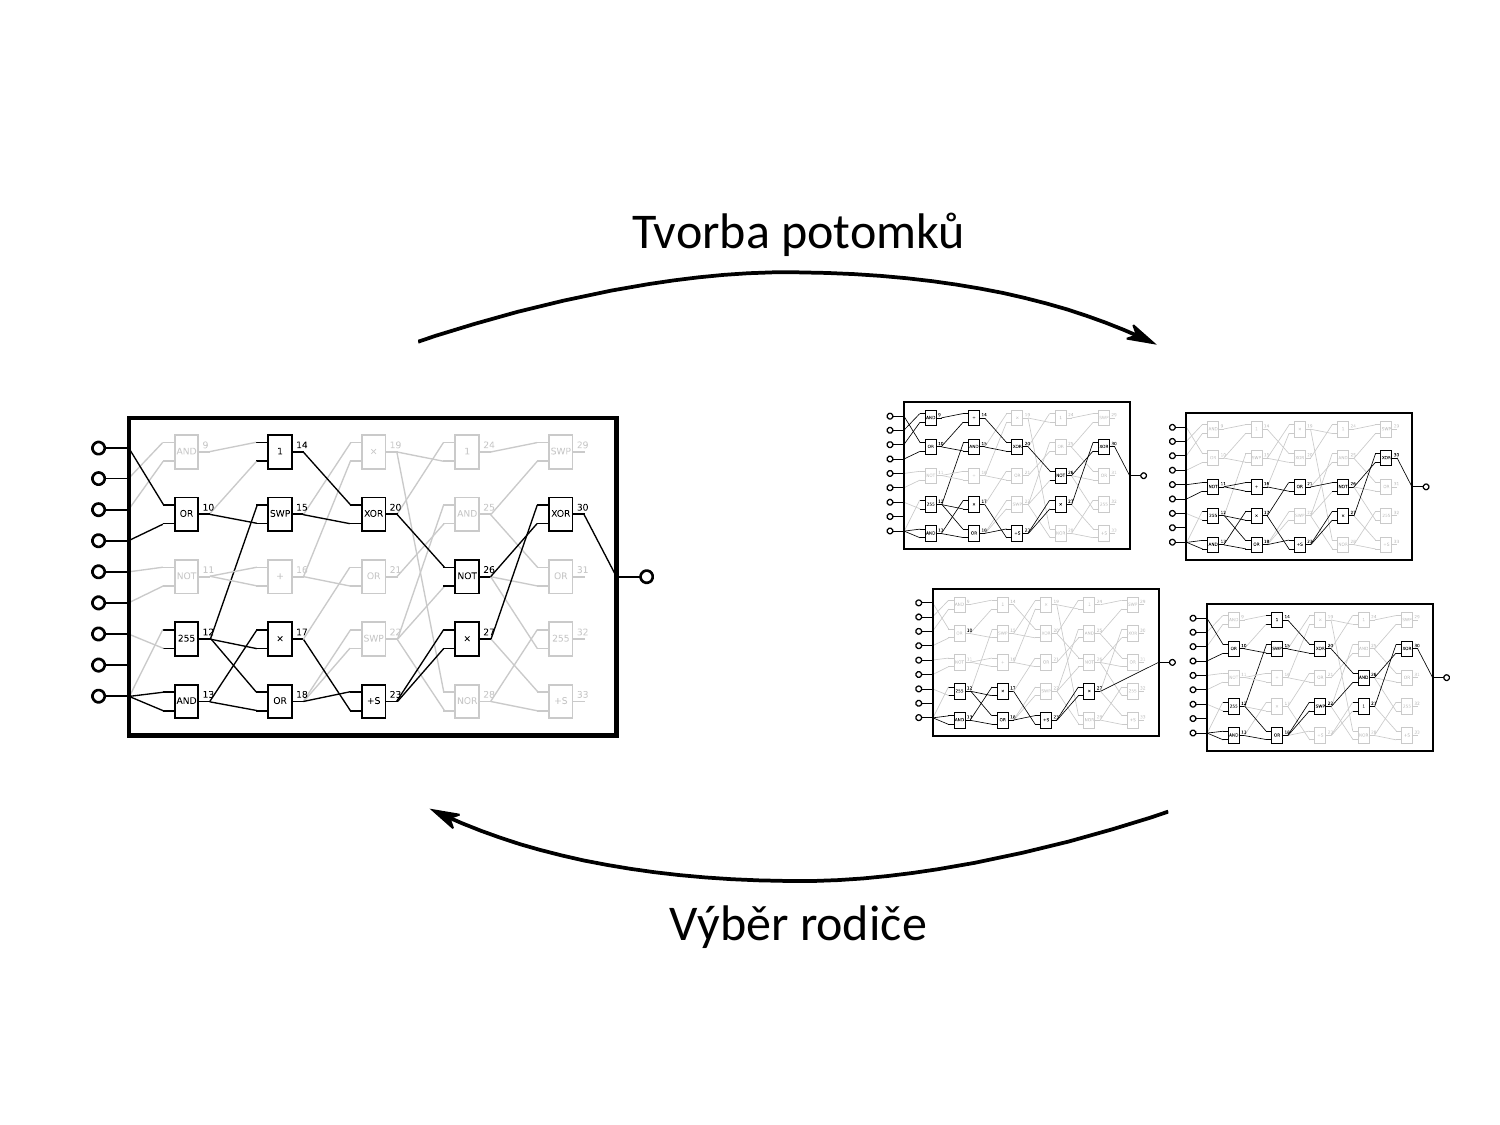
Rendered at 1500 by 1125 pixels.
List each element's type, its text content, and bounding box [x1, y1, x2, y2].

text_box Výběr rodiče [655, 883, 943, 958]
picture [429, 808, 1169, 883]
picture [91, 415, 654, 738]
picture [886, 401, 1450, 753]
picture [418, 270, 1157, 345]
text_box Tvorba potomků [617, 191, 981, 267]
